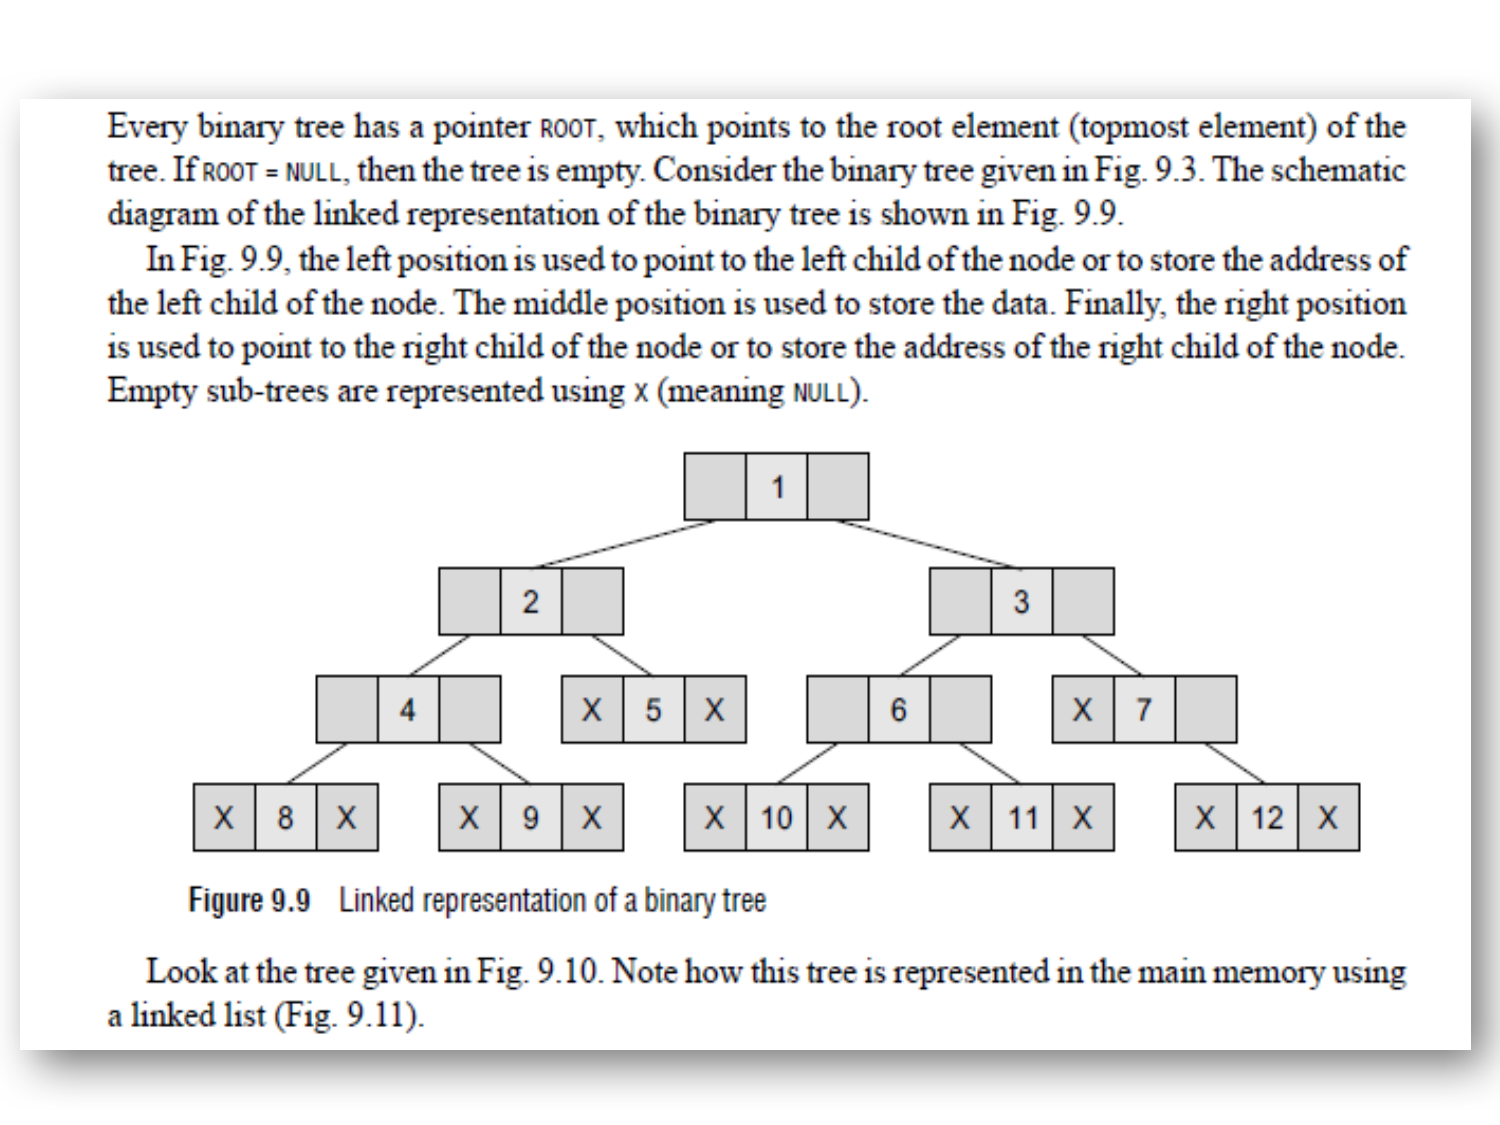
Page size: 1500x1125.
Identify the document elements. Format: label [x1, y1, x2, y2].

picture [20, 99, 1471, 1051]
